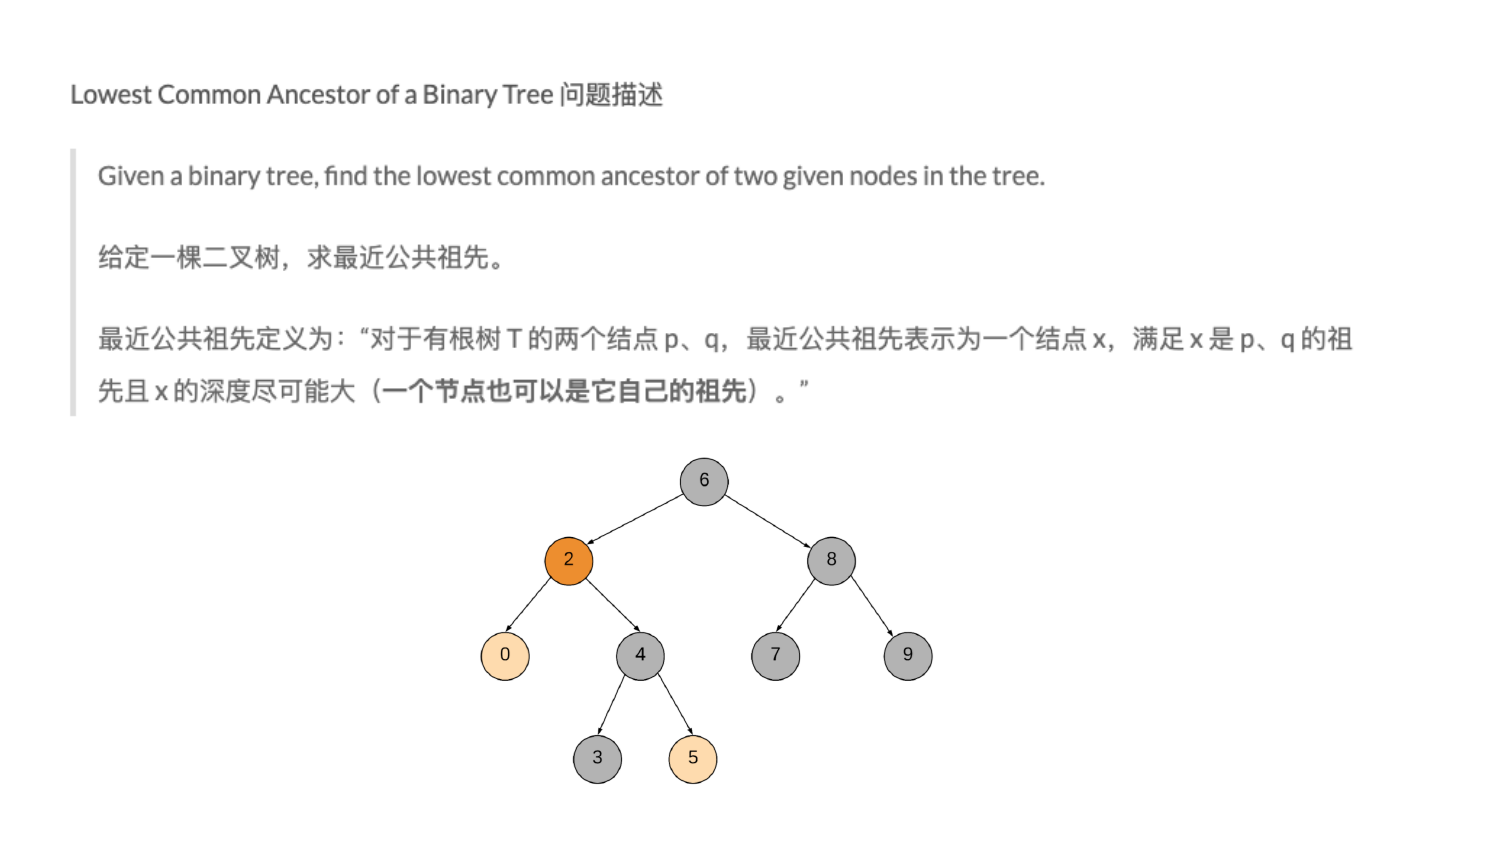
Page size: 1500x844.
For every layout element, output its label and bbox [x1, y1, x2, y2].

picture [24, 24, 1476, 794]
